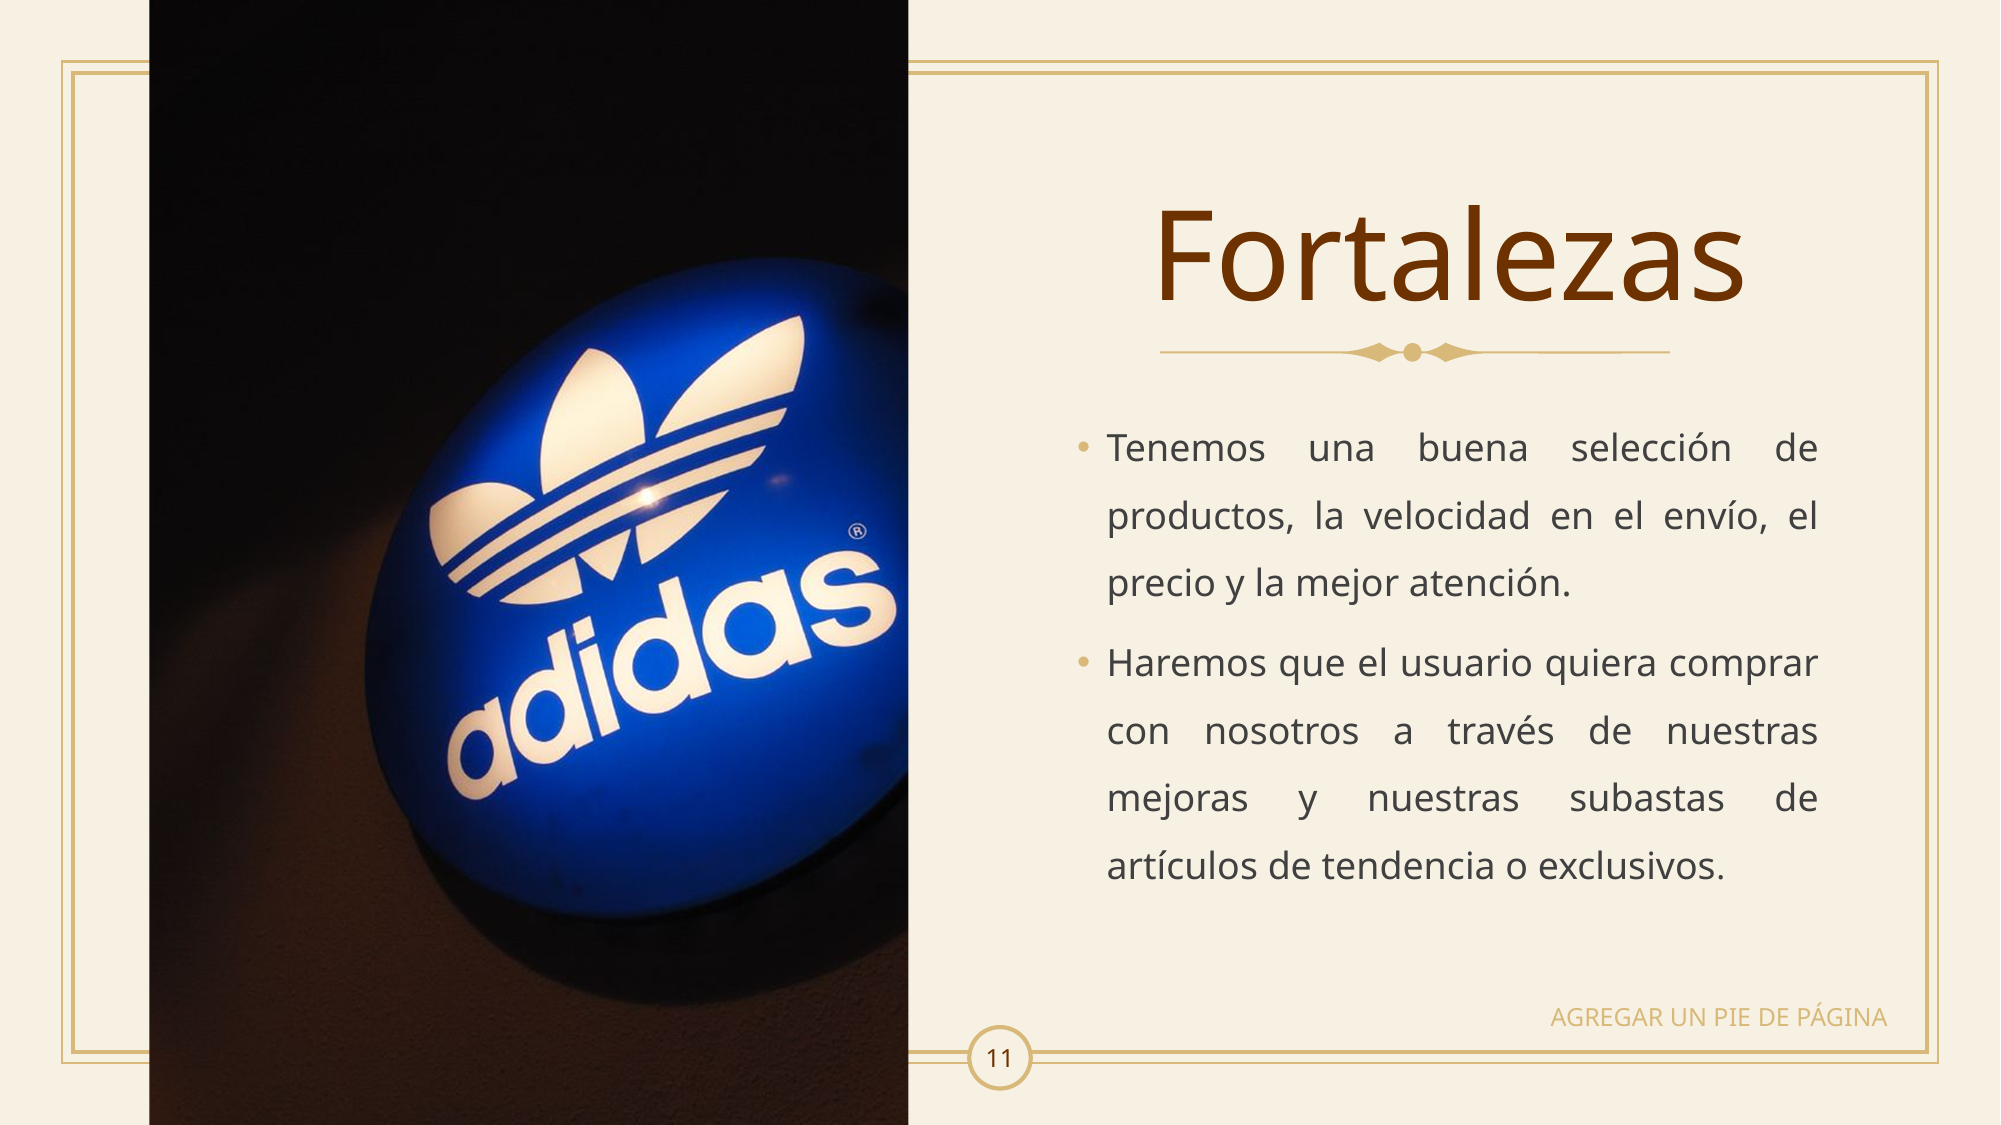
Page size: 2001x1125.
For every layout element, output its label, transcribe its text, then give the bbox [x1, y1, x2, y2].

list Tenemos una buena selección de productos, la velocidad en el envío, el precio y la mejor atención. Haremos que el usuario quiera comprar con nosotros a través de nuestras mejoras y nuestras subastas de artículos de tendencia o exclusivos. [1062, 394, 1835, 971]
footer AGREGAR UN PIE DE PÁGINA [1345, 987, 1904, 1047]
slide_number 11 [954, 1029, 1045, 1089]
picture [149, 0, 909, 1125]
title Fortalezas [1135, 151, 1835, 369]
